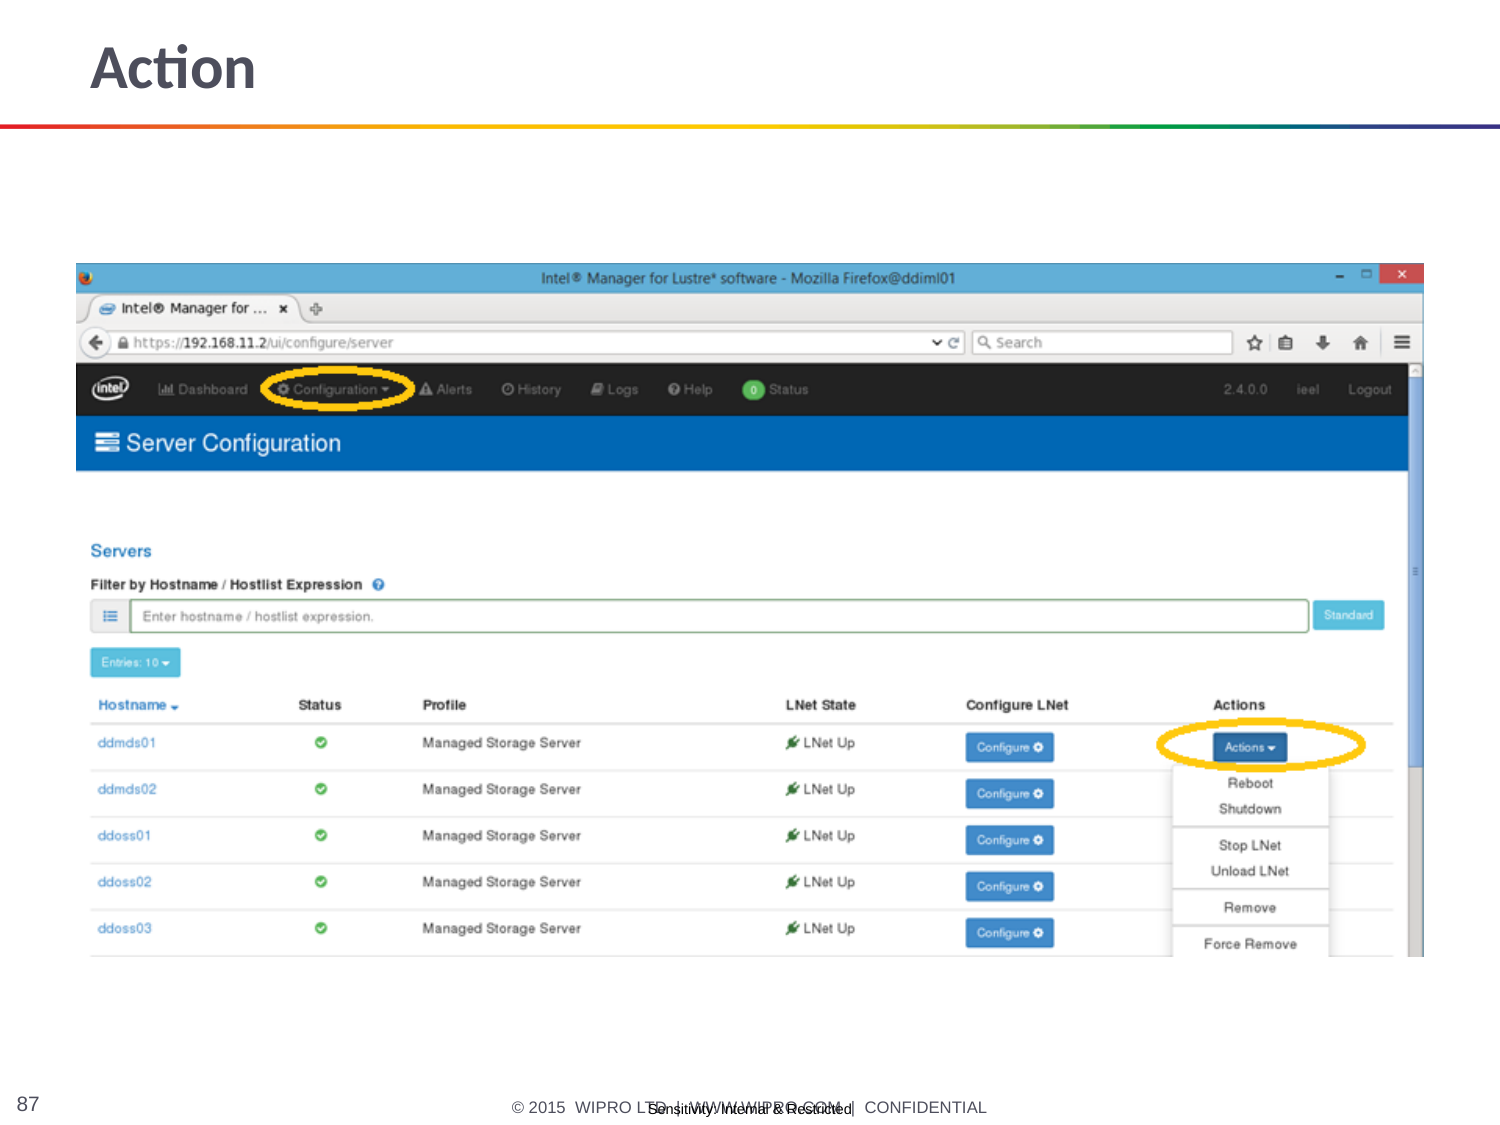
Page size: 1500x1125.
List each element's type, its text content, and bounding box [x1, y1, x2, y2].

title Action [74, 17, 1426, 109]
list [76, 262, 1424, 958]
